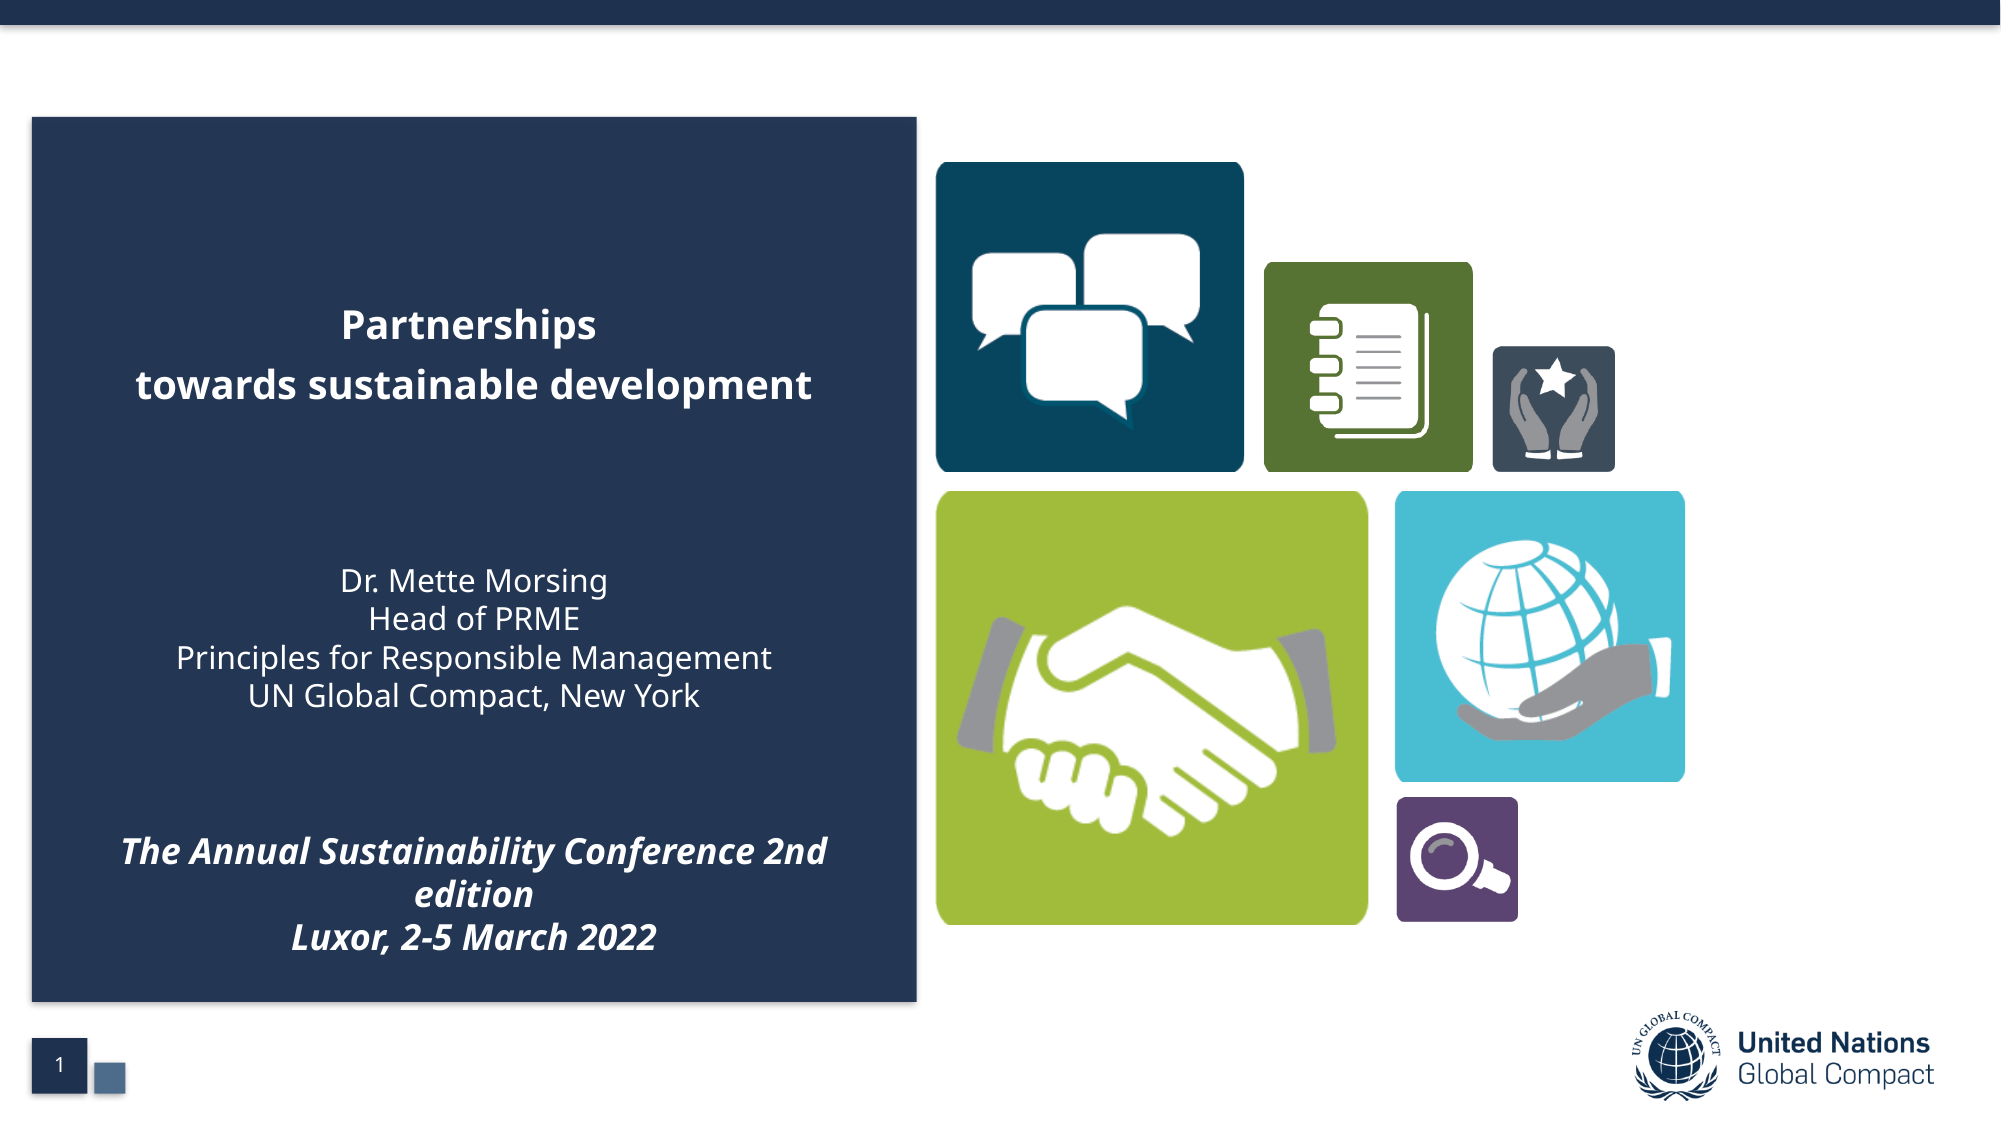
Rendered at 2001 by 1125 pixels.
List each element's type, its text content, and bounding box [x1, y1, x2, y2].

picture [934, 162, 945, 472]
slide_number 1 [10, 1048, 110, 1084]
picture [1236, 456, 1245, 472]
picture [1394, 491, 1686, 783]
picture [972, 253, 1076, 350]
picture [1084, 234, 1200, 342]
picture [1492, 346, 1615, 472]
picture [1632, 1011, 1934, 1101]
picture [934, 491, 1369, 926]
picture [1238, 162, 1245, 178]
picture [1395, 796, 1519, 923]
picture [1263, 262, 1474, 472]
picture [1027, 310, 1142, 418]
list Partnerships towards sustainable development Dr. Mette Morsing Head of PRME Principles for Responsible Management UN Global Compact, New York The Annual Sustainability Conference 2nd edition Luxor, 2-5 March 2022 [69, 162, 880, 967]
